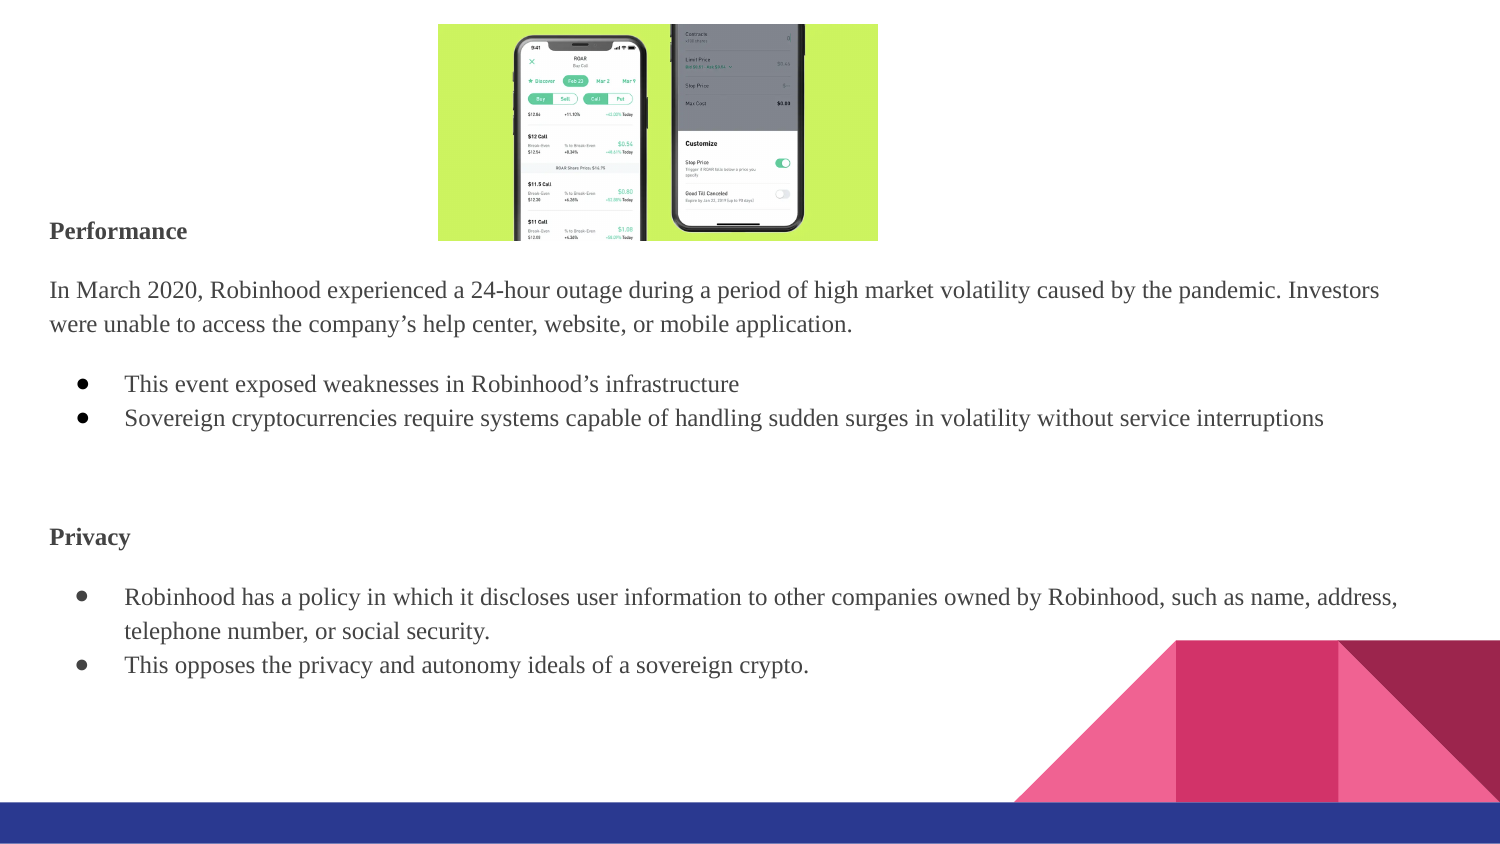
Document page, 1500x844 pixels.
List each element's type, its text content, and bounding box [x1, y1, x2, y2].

list Performance In March 2020, Robinhood experienced a 24-hour outage during a period of high market volatility caused by the pandemic. Investors were unable to access the company’s help center, website, or mobile application. This event exposed weaknesses in Robinhood’s infrastructure Sovereign cryptocurrencies require systems capable of handling sudden surges in volatility without service interruptions Privacy Robinhood has a policy in which it discloses user information to other companies owned by Robinhood, such as name, address, telephone number, or social security. This opposes the privacy and autonomy ideals of a sovereign crypto. [34, 194, 1433, 743]
picture [438, 24, 878, 241]
